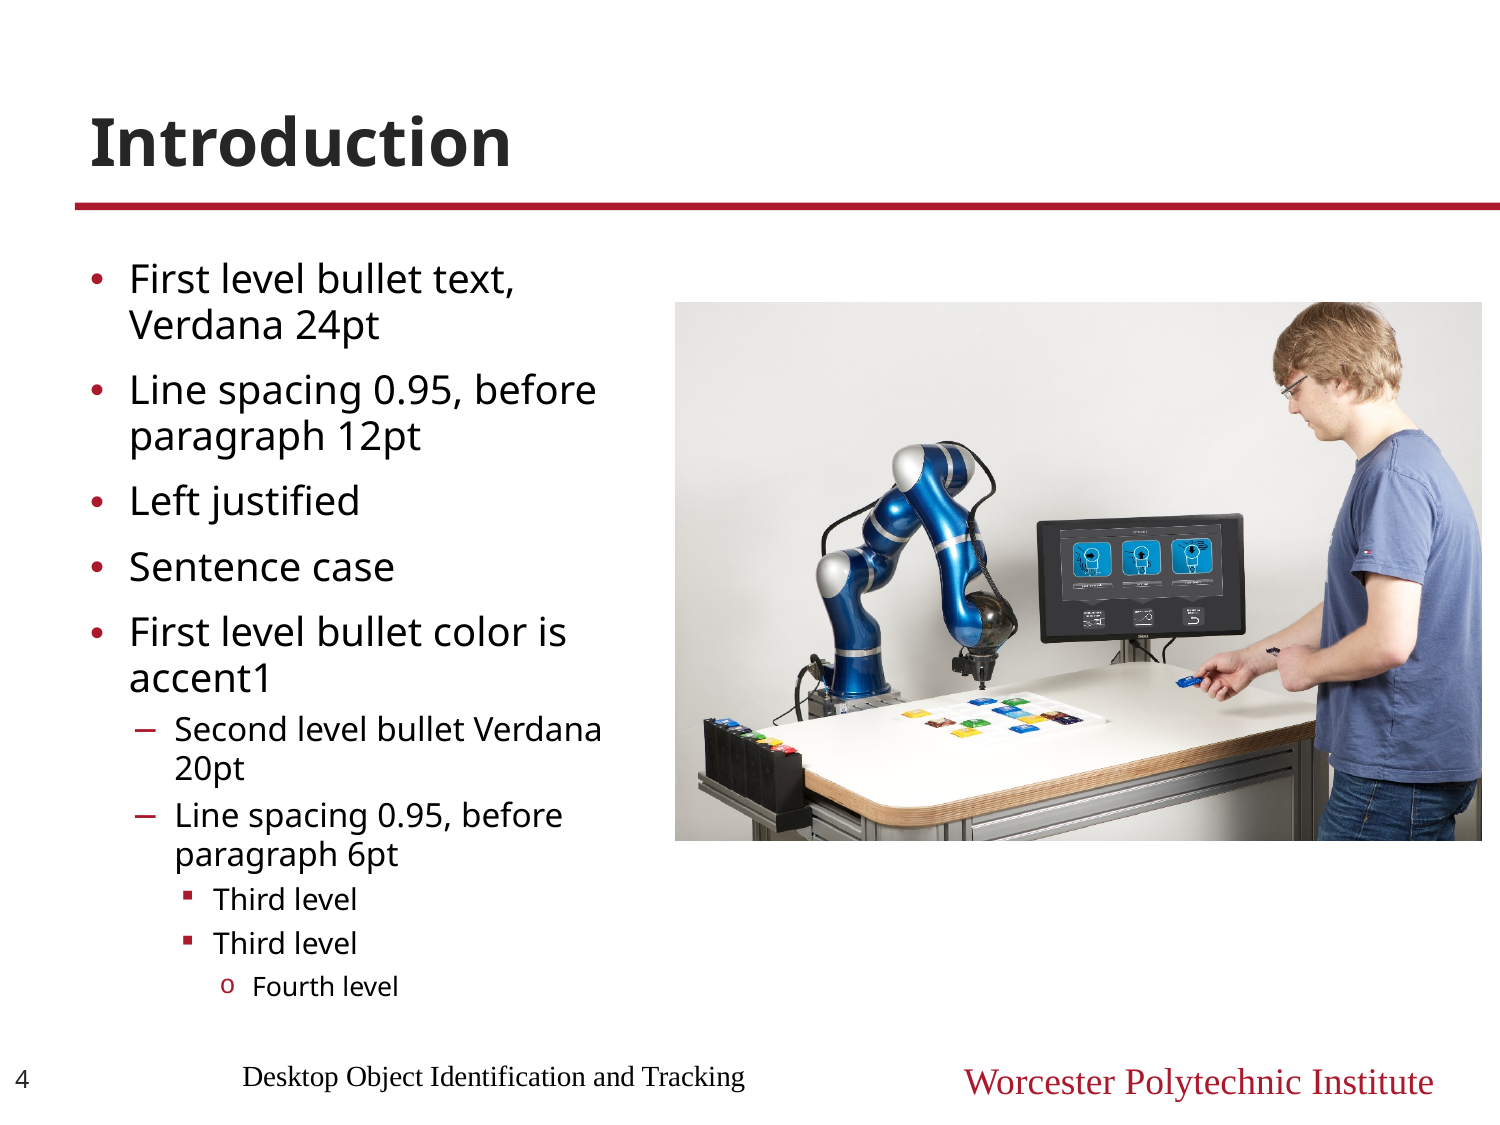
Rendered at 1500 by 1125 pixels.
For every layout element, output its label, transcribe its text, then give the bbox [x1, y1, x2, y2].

picture [674, 302, 1482, 842]
list First level bullet text, Verdana 24pt Line spacing 0.95, before paragraph 12pt Left justified Sentence case First level bullet color is accent1 Second level bullet Verdana 20pt Line spacing 0.95, before paragraph 6pt Third level Third level Fourth level [75, 249, 694, 1013]
title Introduction [75, 56, 1425, 188]
slide_number 4 [0, 1047, 75, 1113]
footer Desktop Object Identification and Tracking [75, 1050, 913, 1100]
